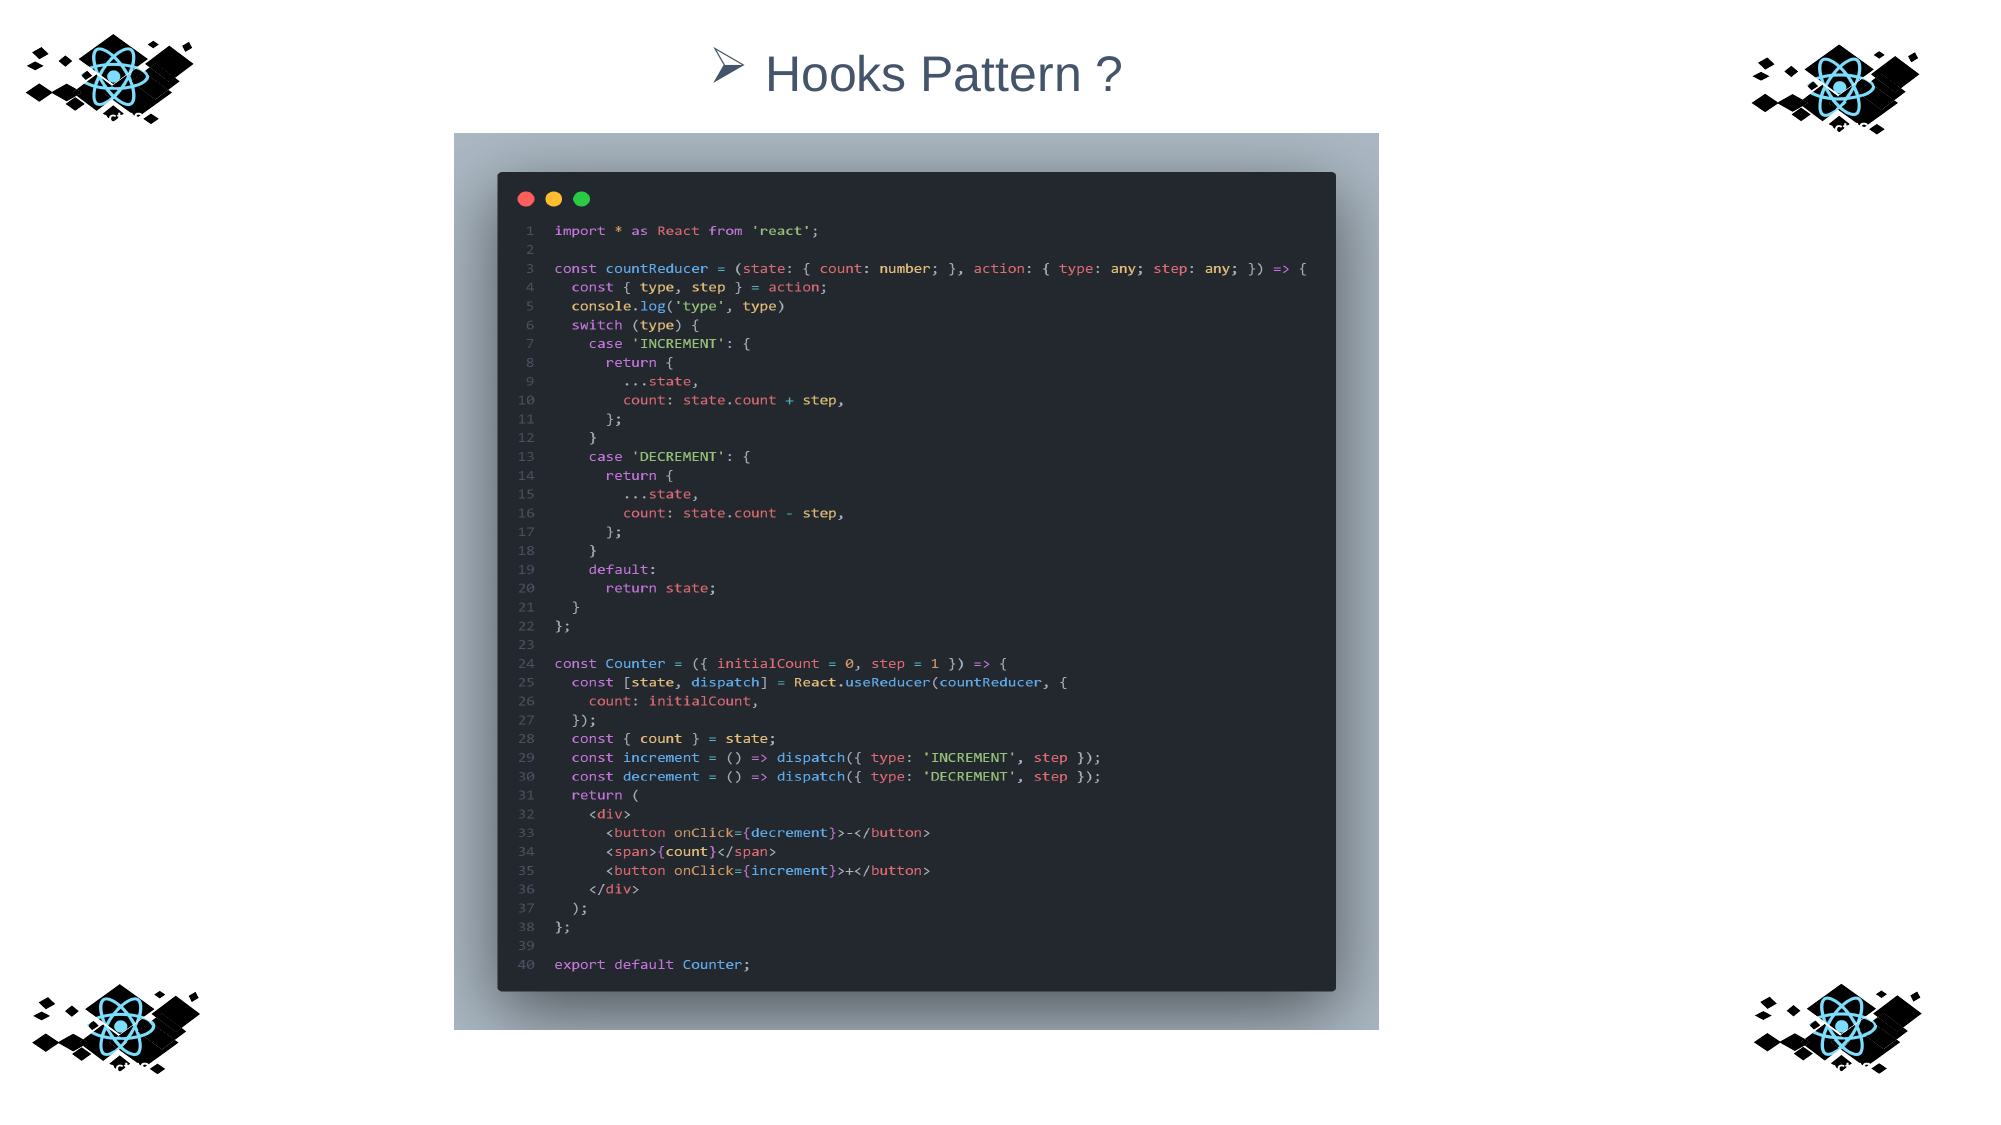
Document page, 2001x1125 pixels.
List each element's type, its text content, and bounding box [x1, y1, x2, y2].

picture [454, 133, 1379, 1030]
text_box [1751, 44, 1920, 135]
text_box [1753, 983, 1922, 1074]
text_box Hooks Pattern ? [694, 34, 1139, 109]
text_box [25, 34, 194, 125]
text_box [32, 984, 200, 1075]
